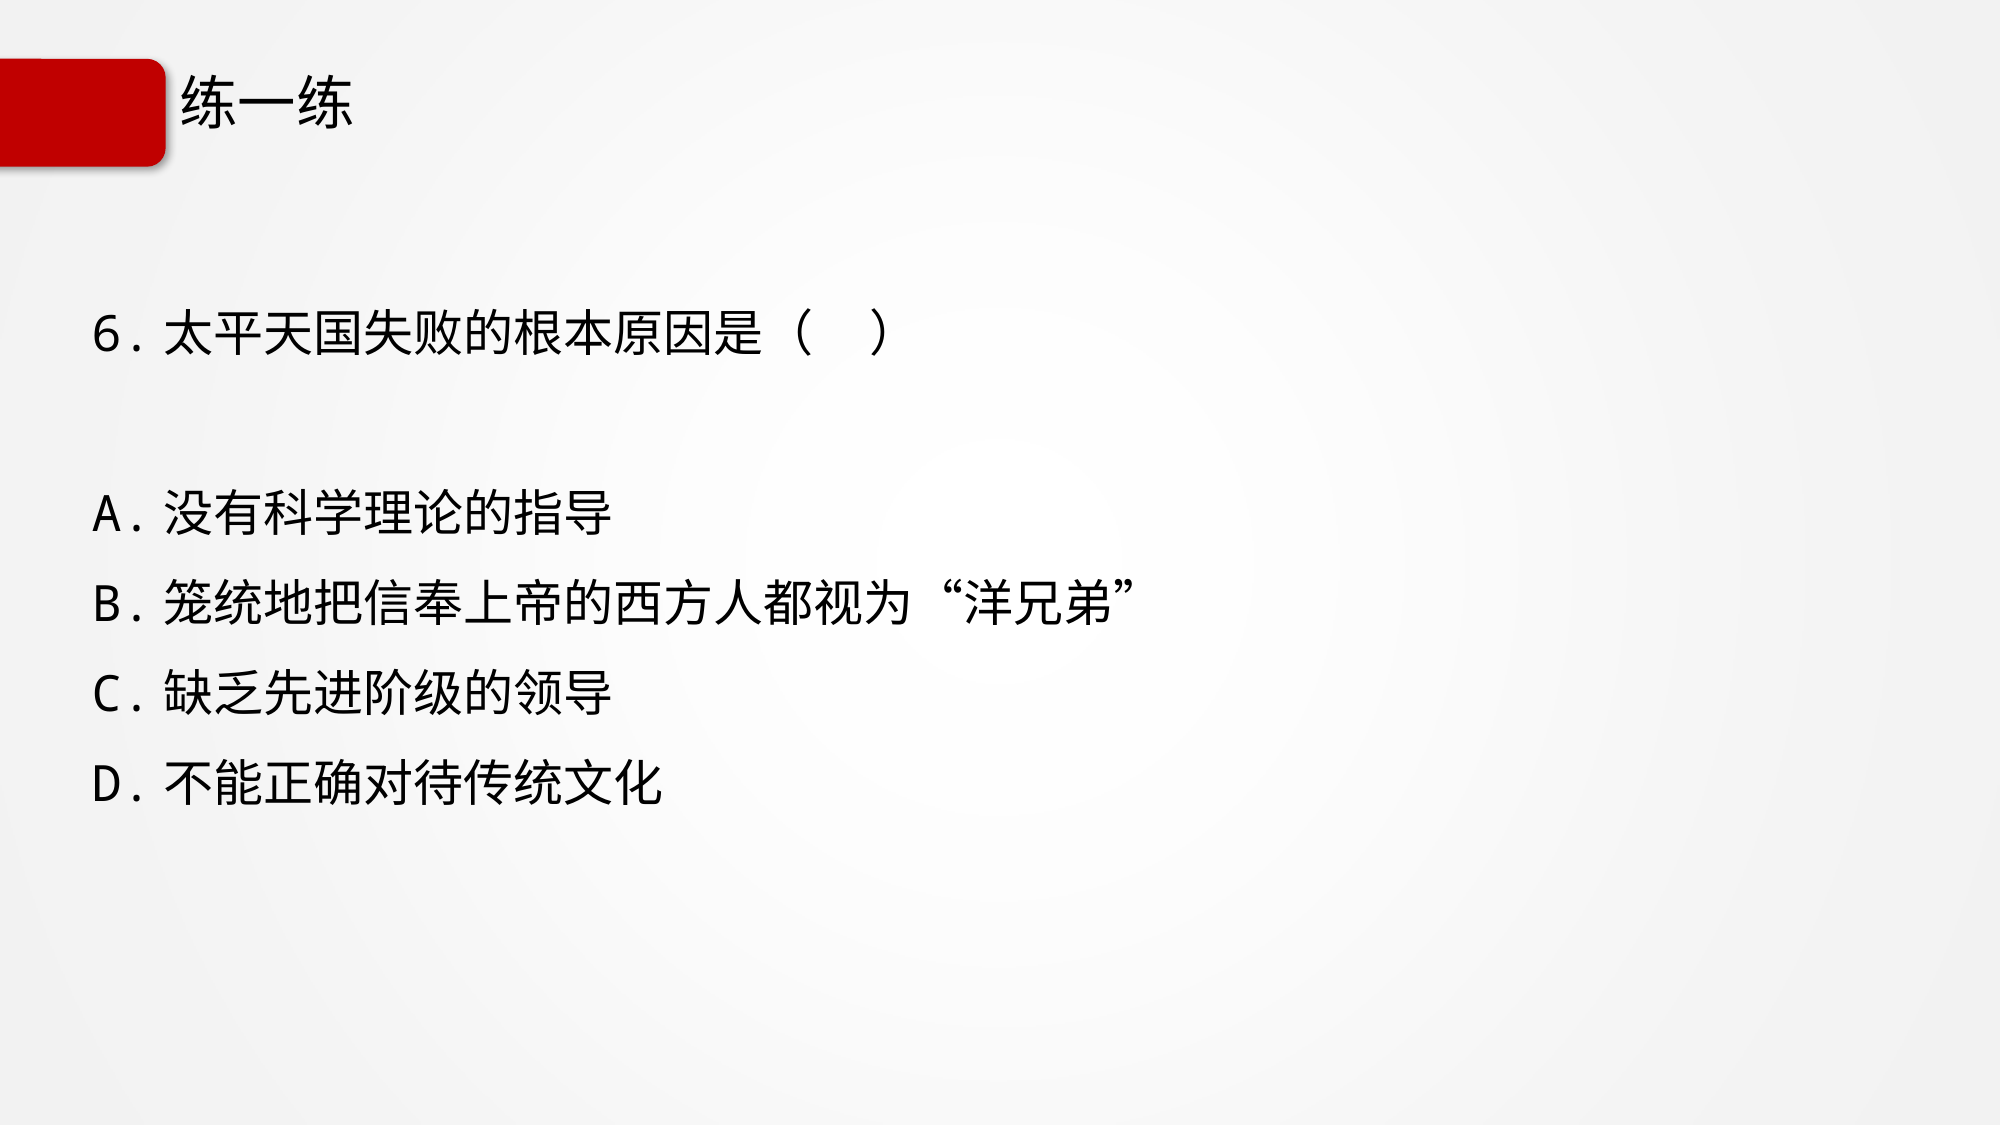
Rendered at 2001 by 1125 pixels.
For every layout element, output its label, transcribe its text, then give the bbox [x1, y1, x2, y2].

list 6.太平天国失败的根本原因是（ ） A.没有科学理论的指导 B.笼统地把信奉上帝的西方人都视为“洋兄弟” C.缺乏先进阶级的领导 D.不能正确对待传统文化 [76, 263, 2000, 880]
title 练一练 [164, 60, 1837, 150]
text_box [0, 58, 166, 167]
picture [0, 0, 2000, 1125]
